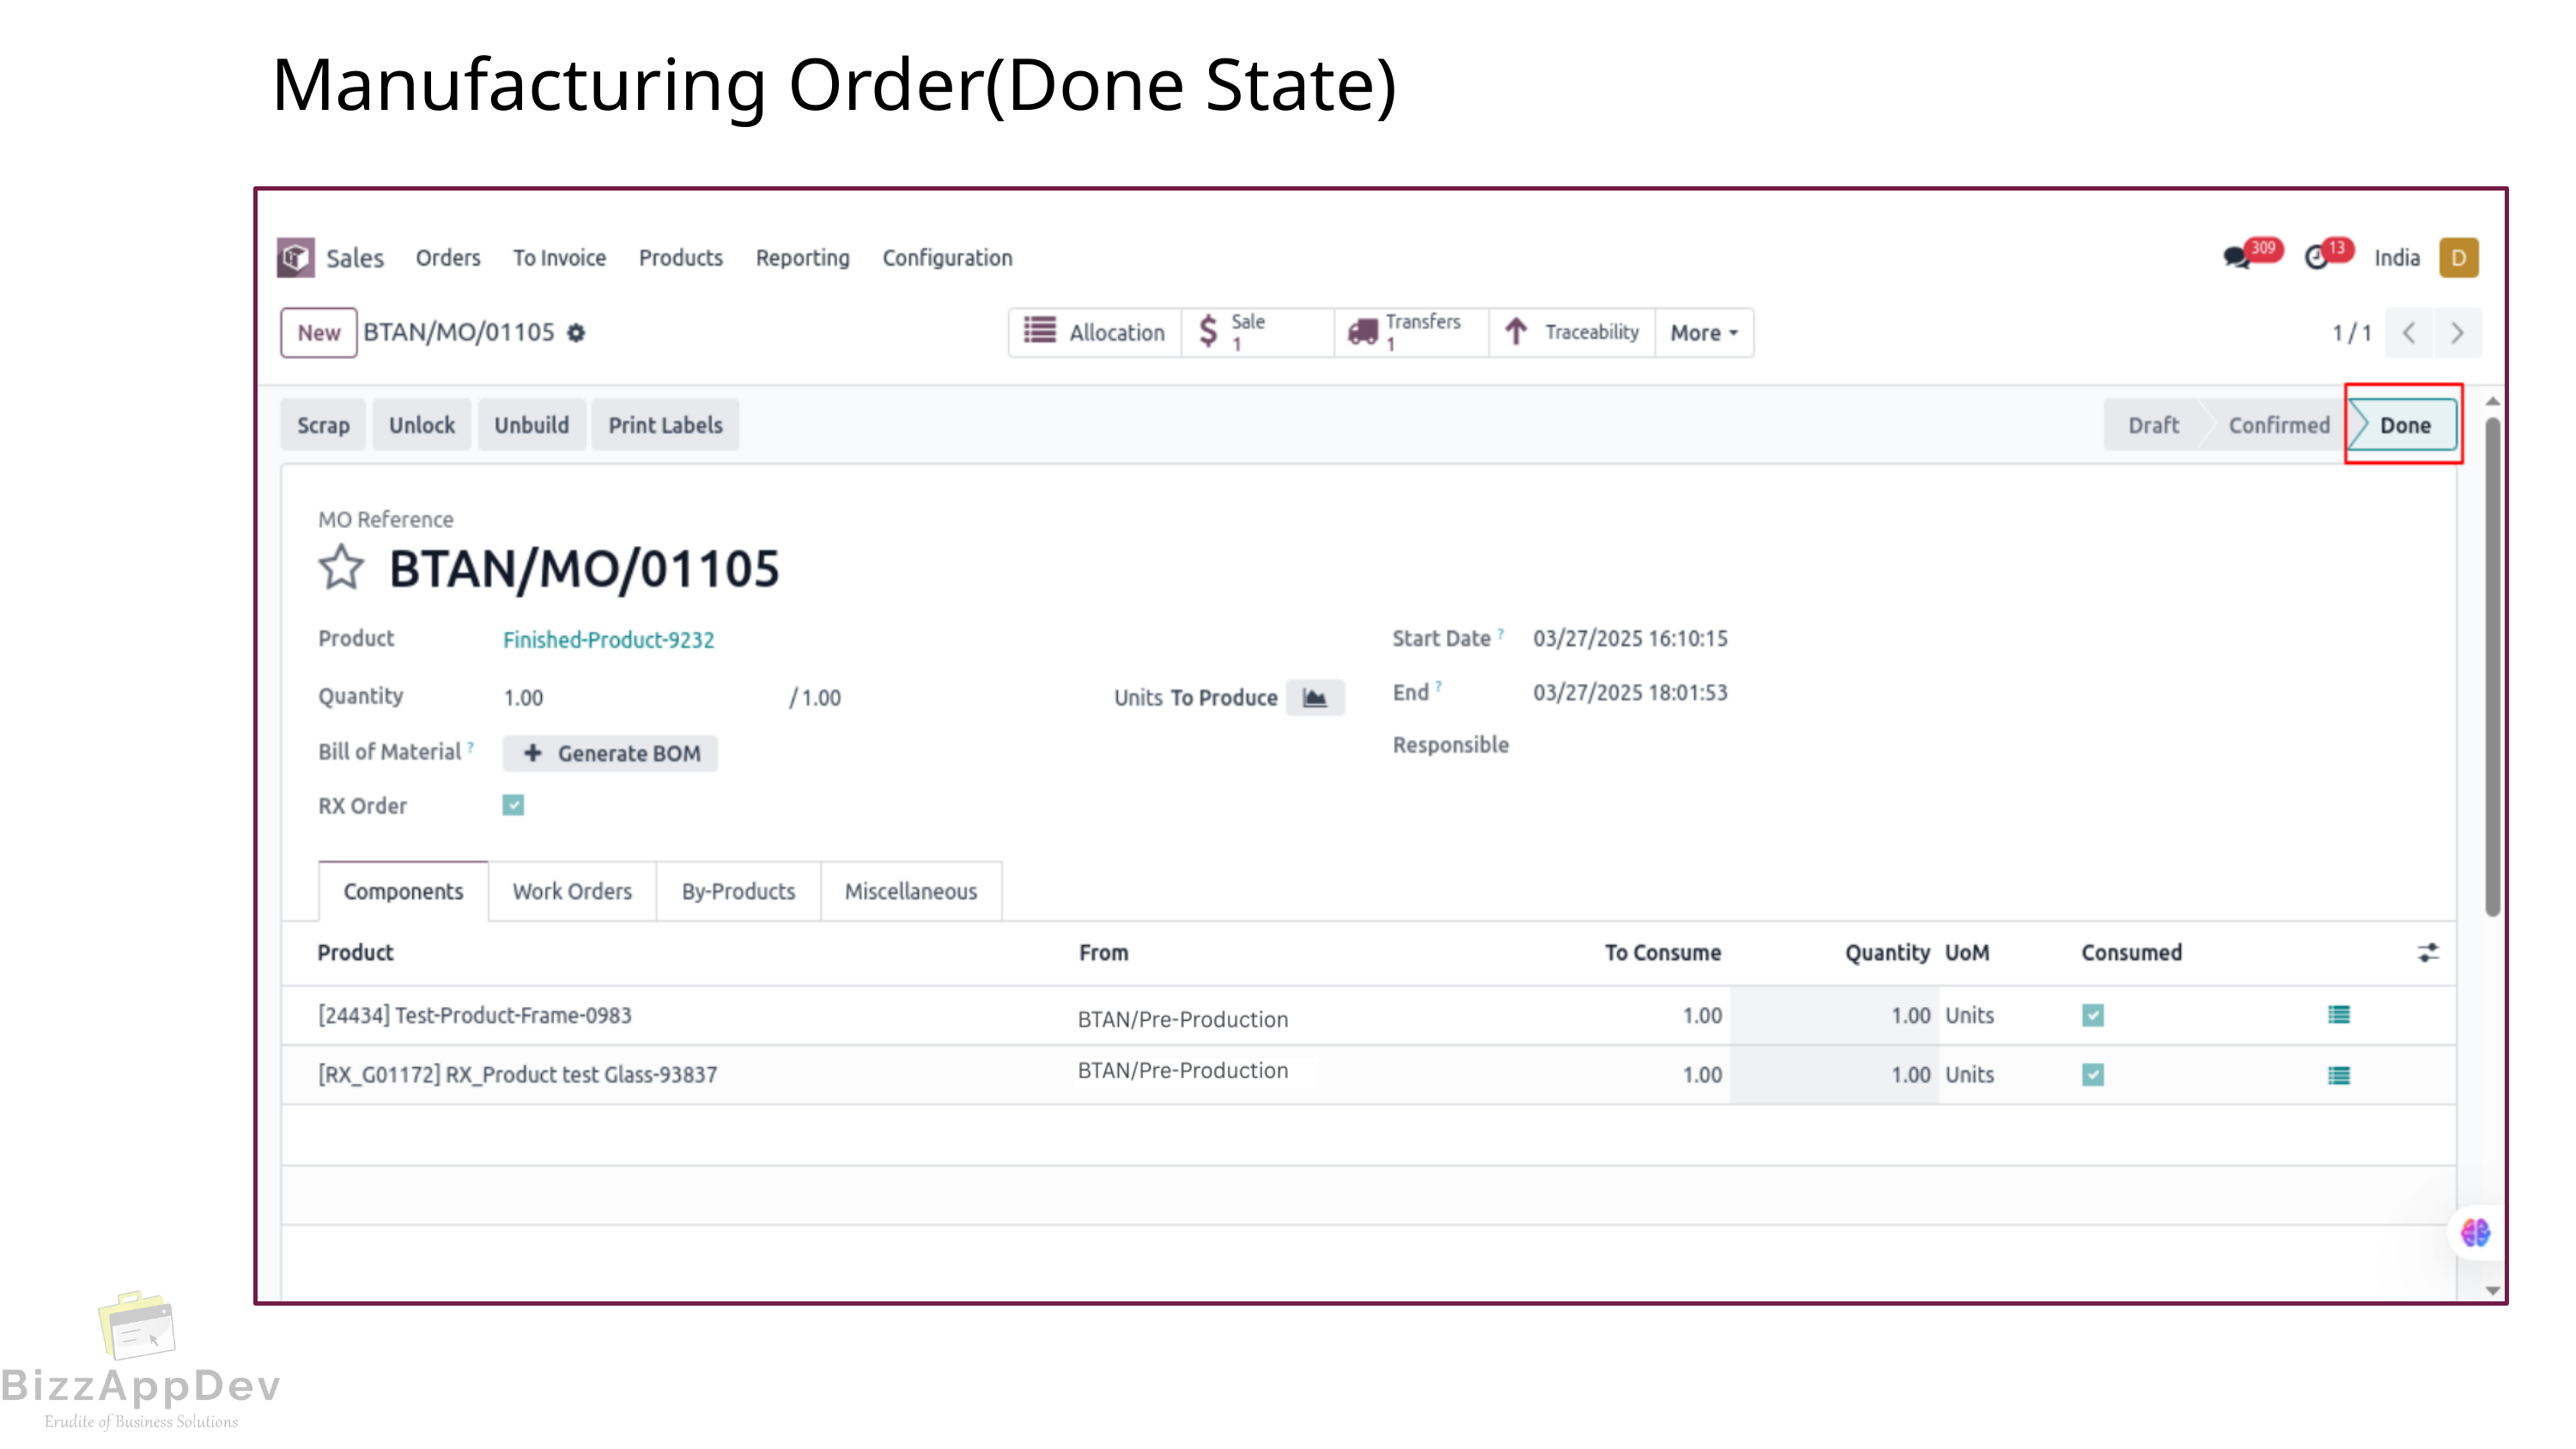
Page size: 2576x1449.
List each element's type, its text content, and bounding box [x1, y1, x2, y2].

picture [0, 190, 2506, 1449]
text_box Manufacturing Order(Done State) [258, 25, 2576, 164]
